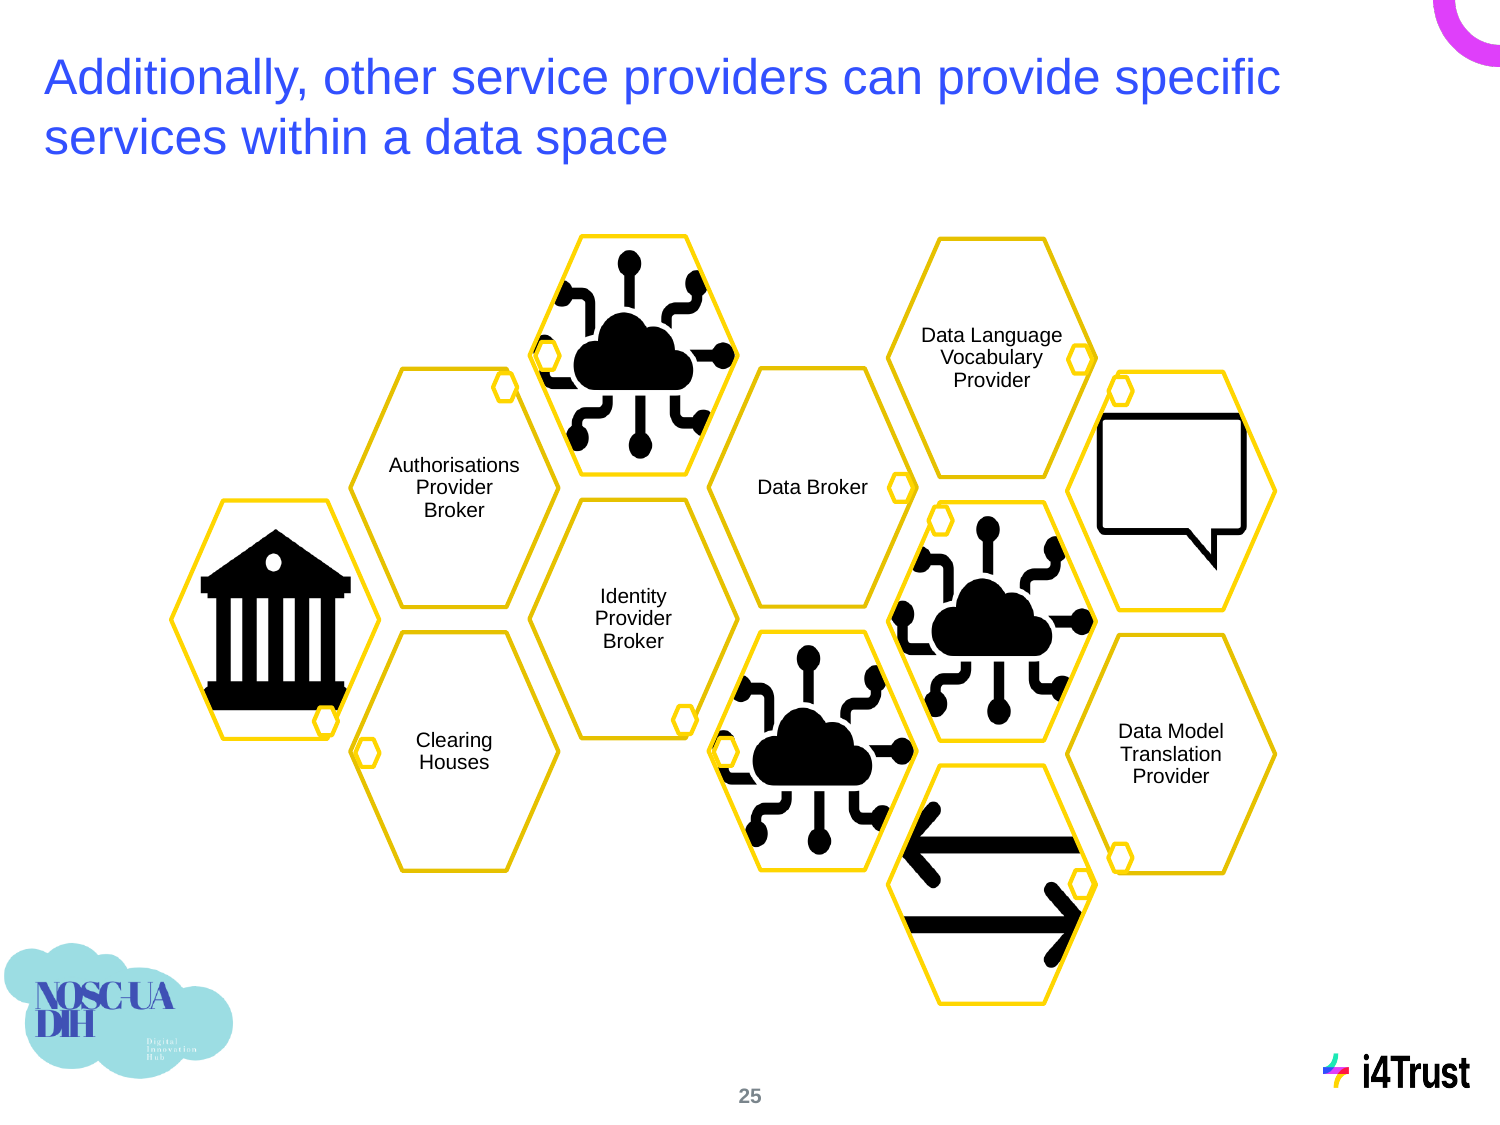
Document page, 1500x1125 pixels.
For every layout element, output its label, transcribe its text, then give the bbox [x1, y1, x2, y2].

picture [1433, 0, 1500, 67]
title Additionally, other service providers can provide specific services within a data space [44, 44, 1366, 169]
picture [1322, 1043, 1471, 1099]
slide_number ‹#› [665, 1065, 835, 1125]
picture [0, 888, 237, 1125]
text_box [170, 235, 1276, 1005]
